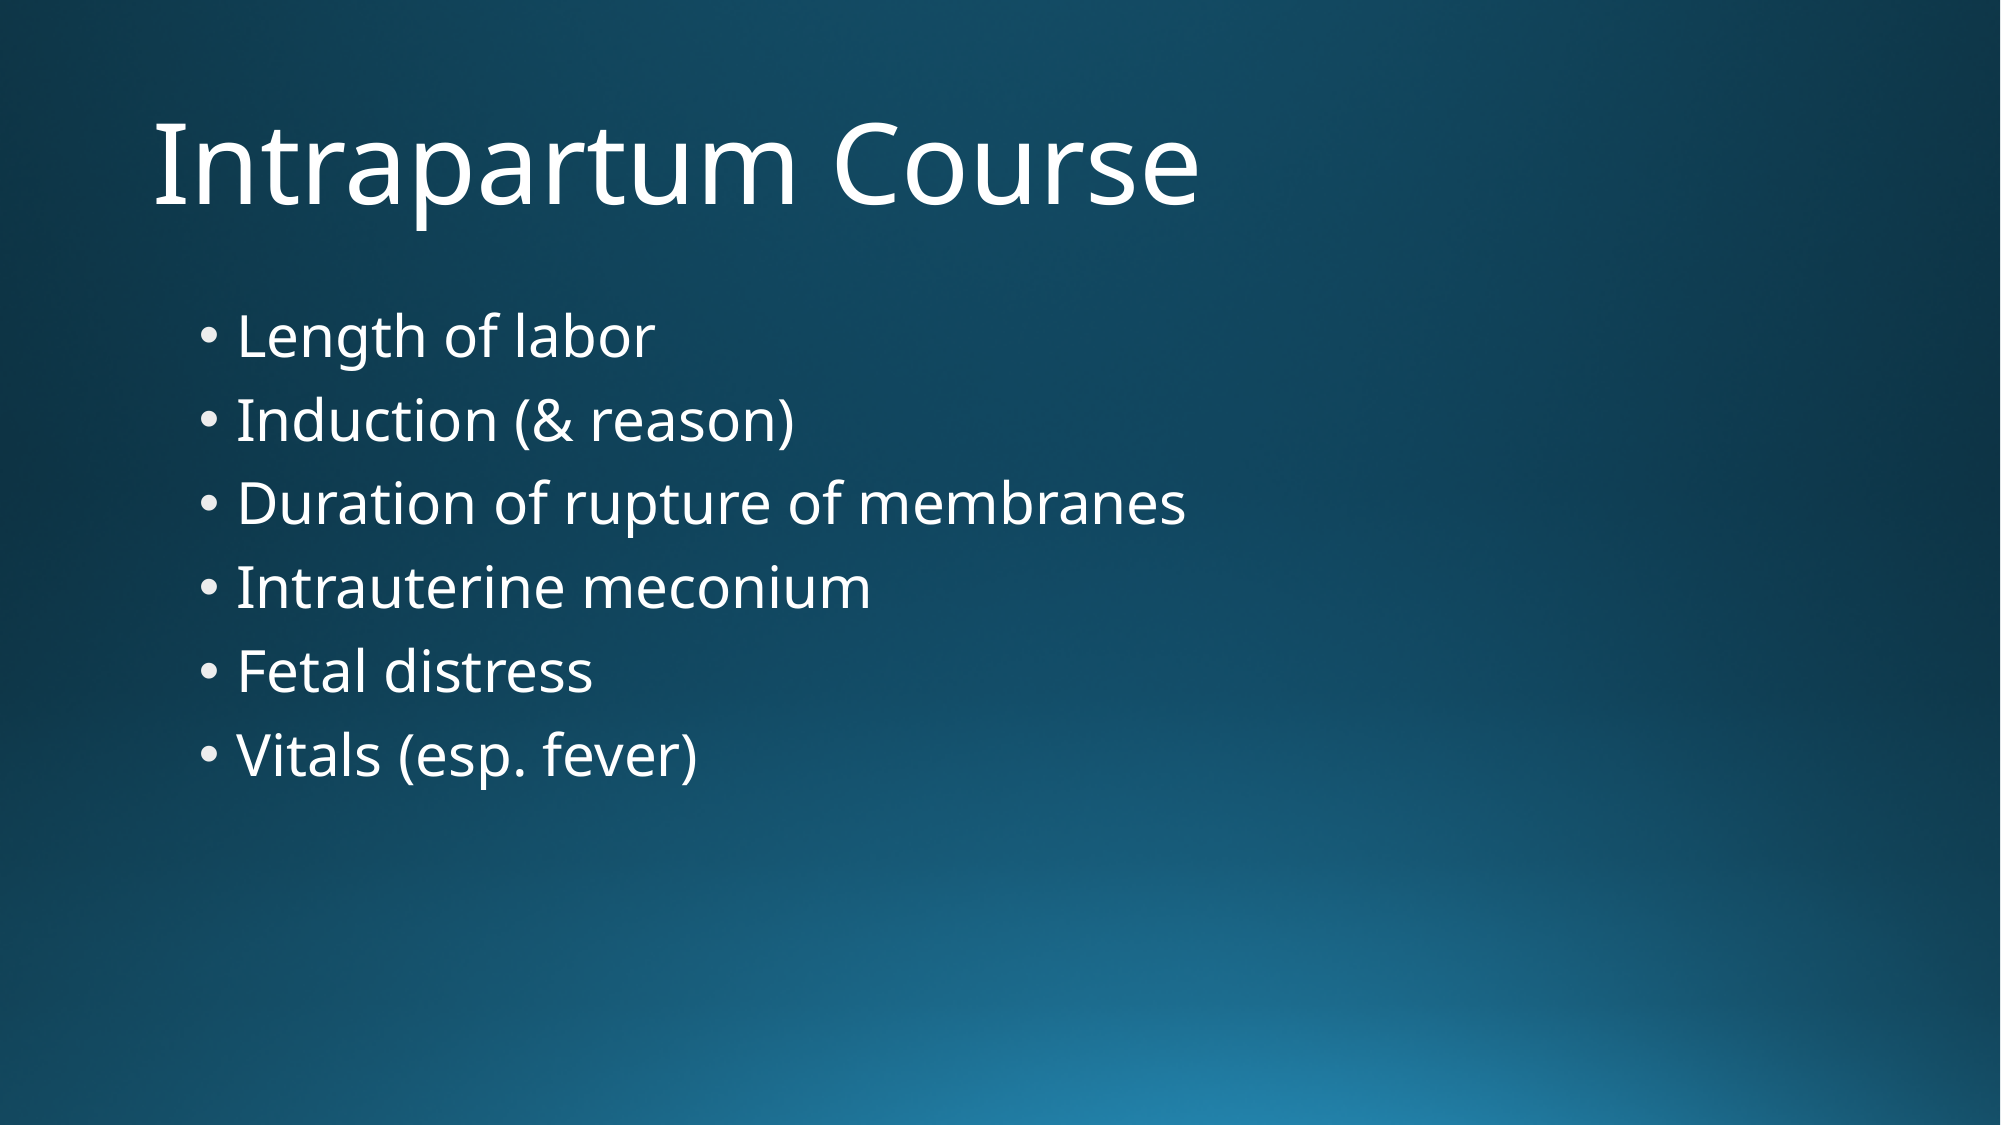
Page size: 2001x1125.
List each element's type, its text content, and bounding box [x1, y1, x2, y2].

title Intrapartum Course [137, 59, 1863, 278]
list Length of labor Induction (& reason) Duration of rupture of membranes Intrauterine meconium Fetal distress Vitals (esp. fever) [183, 299, 1863, 1014]
picture [0, 0, 2001, 1125]
